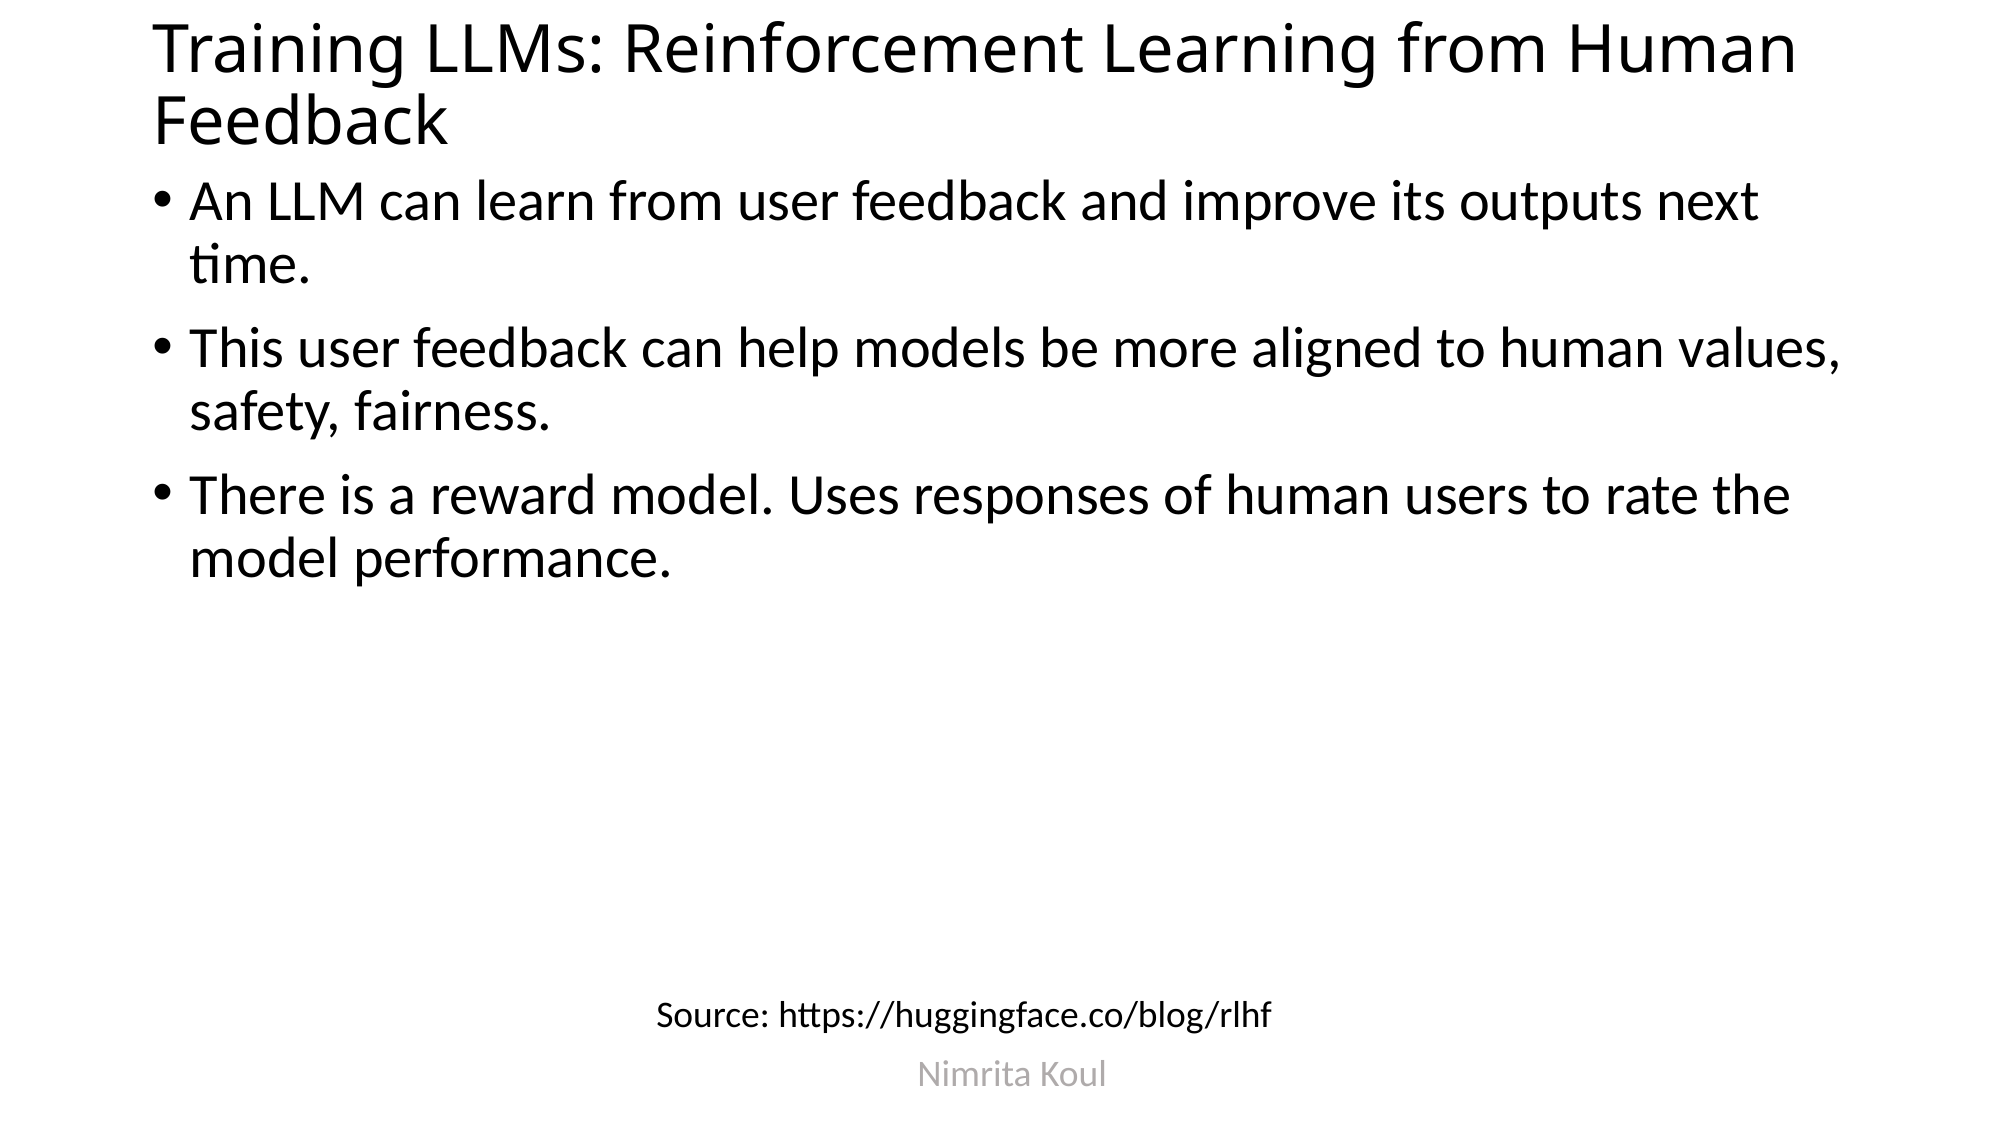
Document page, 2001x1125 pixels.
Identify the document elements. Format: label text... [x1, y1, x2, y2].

list An LLM can learn from user feedback and improve its outputs next time. This user feedback can help models be more aligned to human values, safety, fairness. There is a reward model. Uses responses of human users to rate the model performance. [137, 162, 1863, 1014]
title Training LLMs: Reinforcement Learning from Human Feedback [137, 41, 1863, 133]
text_box Source: https://huggingface.co/blog/rlhf [641, 982, 1642, 1043]
